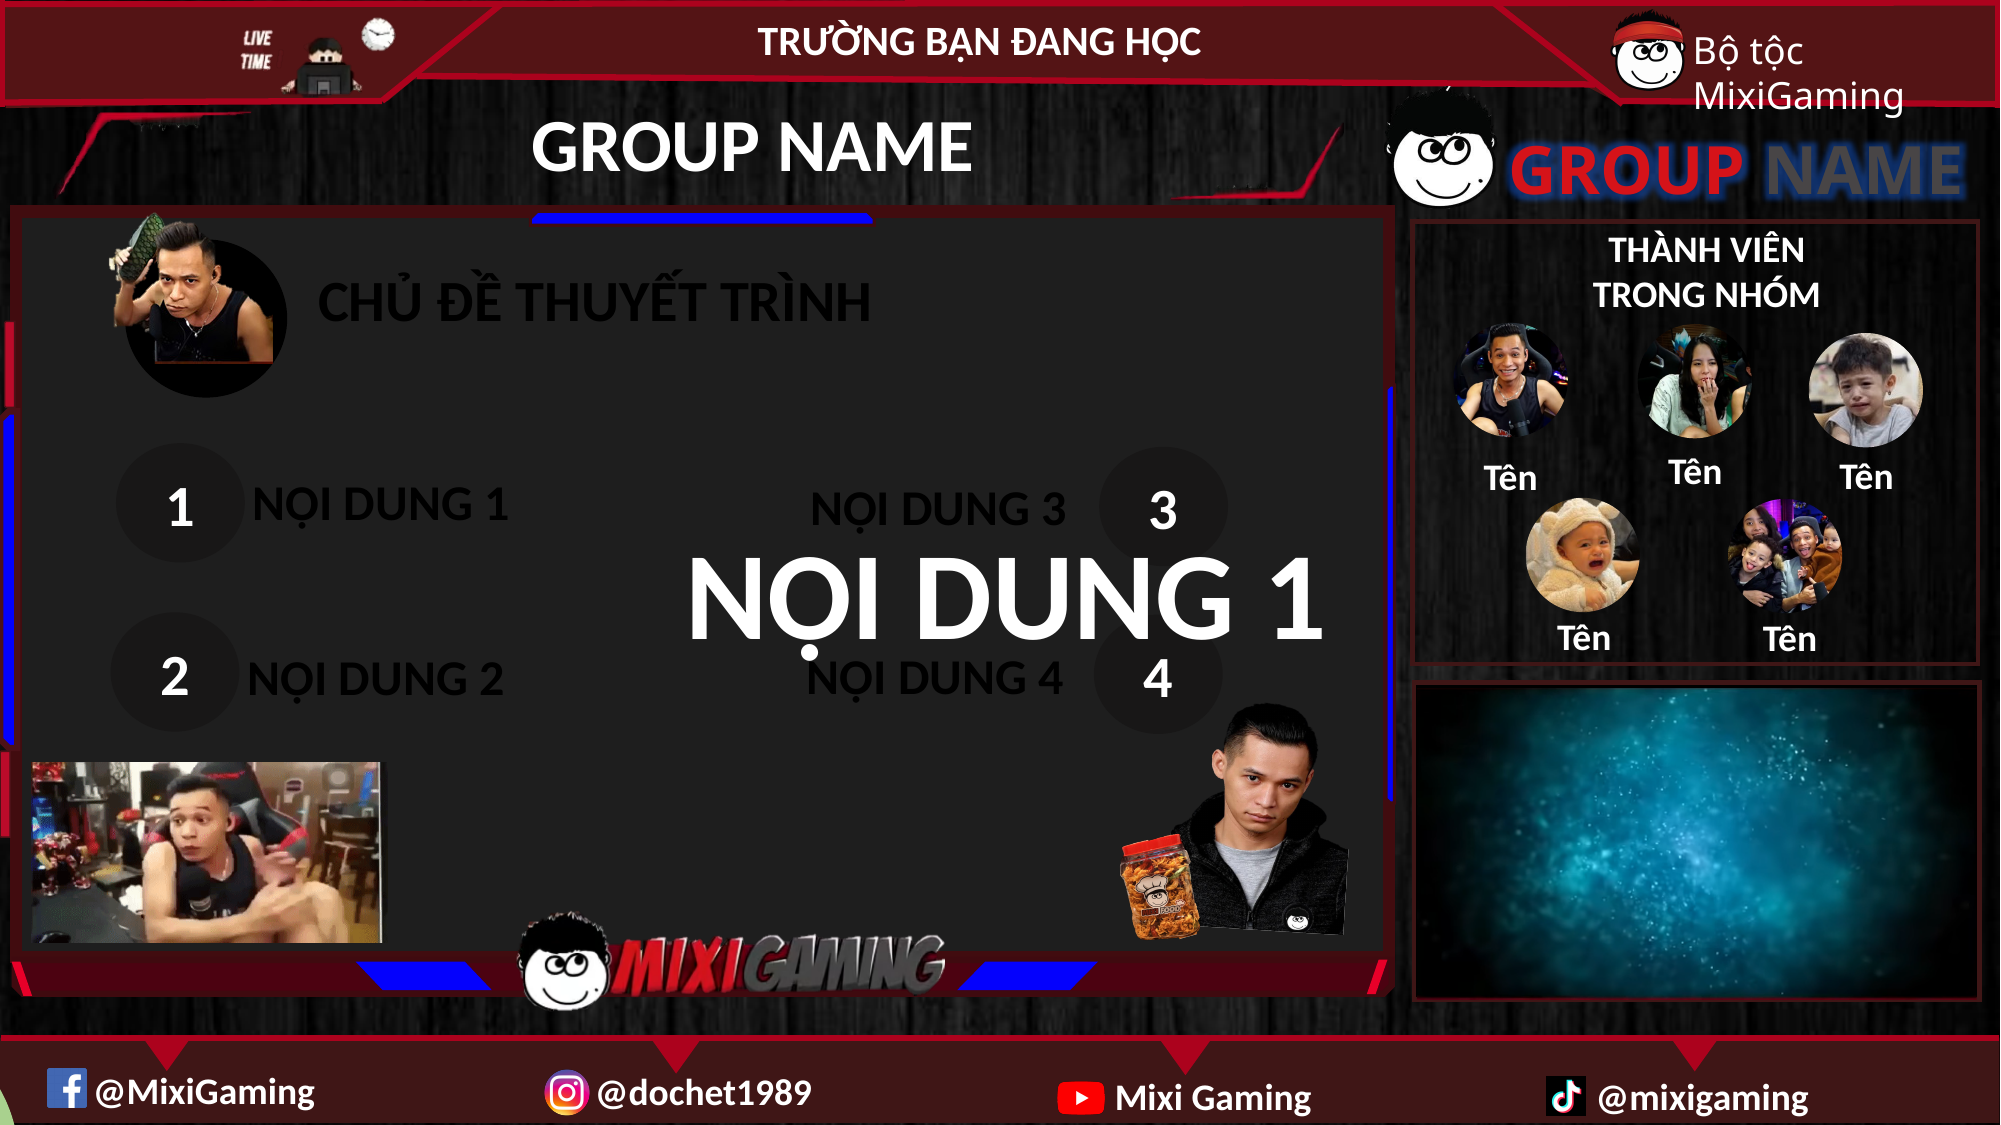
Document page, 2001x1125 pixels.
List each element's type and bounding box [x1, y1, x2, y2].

picture [541, 1066, 593, 1119]
picture [47, 1068, 87, 1108]
text_box [0, 0, 2000, 109]
text_box [0, 1035, 2000, 1123]
picture [0, 13, 2000, 1035]
picture [1055, 1078, 1107, 1116]
picture [1605, 6, 1691, 93]
text_box [1117, 688, 1350, 947]
picture [1546, 1076, 1586, 1116]
